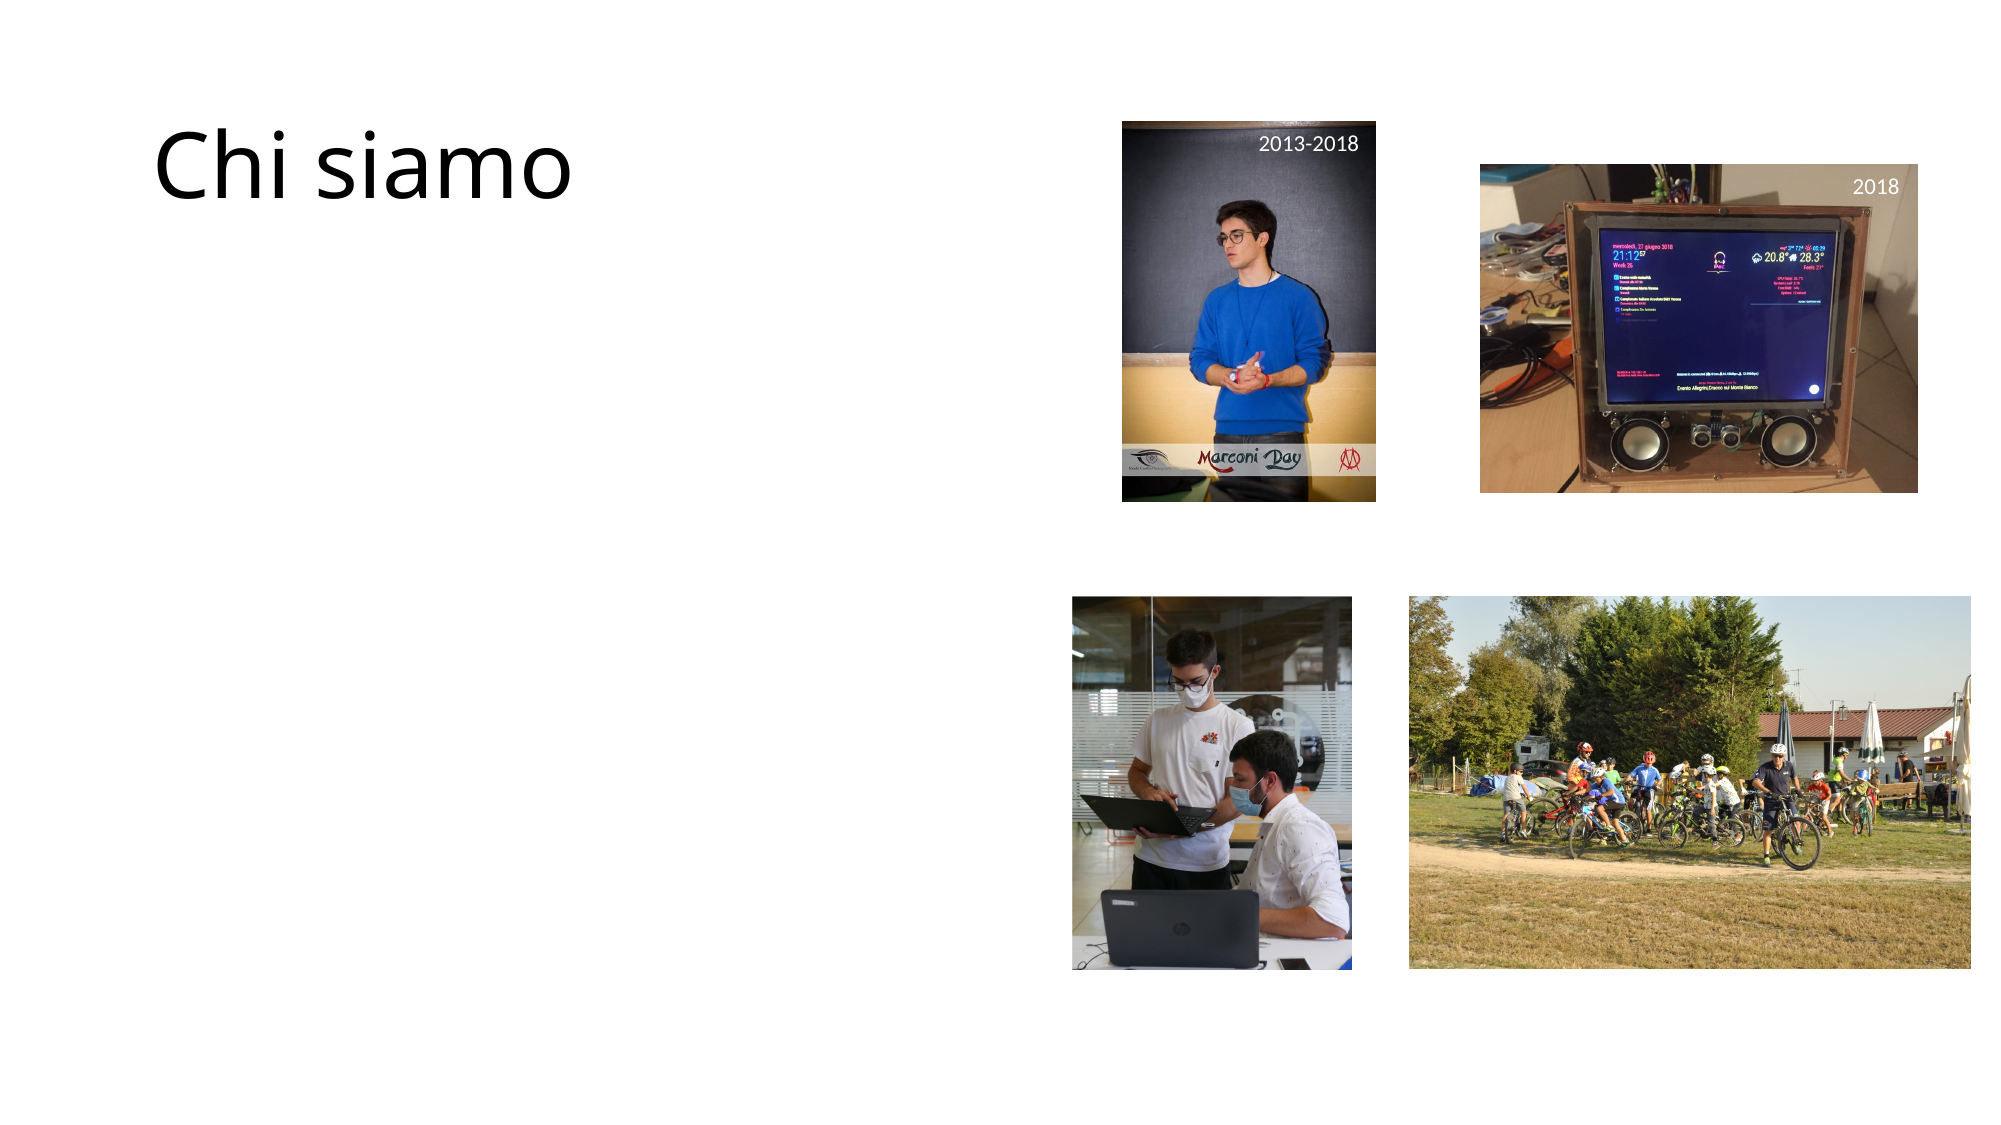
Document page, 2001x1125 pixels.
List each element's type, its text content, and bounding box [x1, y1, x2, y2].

picture [1122, 121, 1376, 502]
picture [1409, 596, 1971, 970]
title Chi siamo [137, 59, 1863, 278]
picture [1480, 164, 1918, 493]
picture [1025, 597, 1399, 970]
